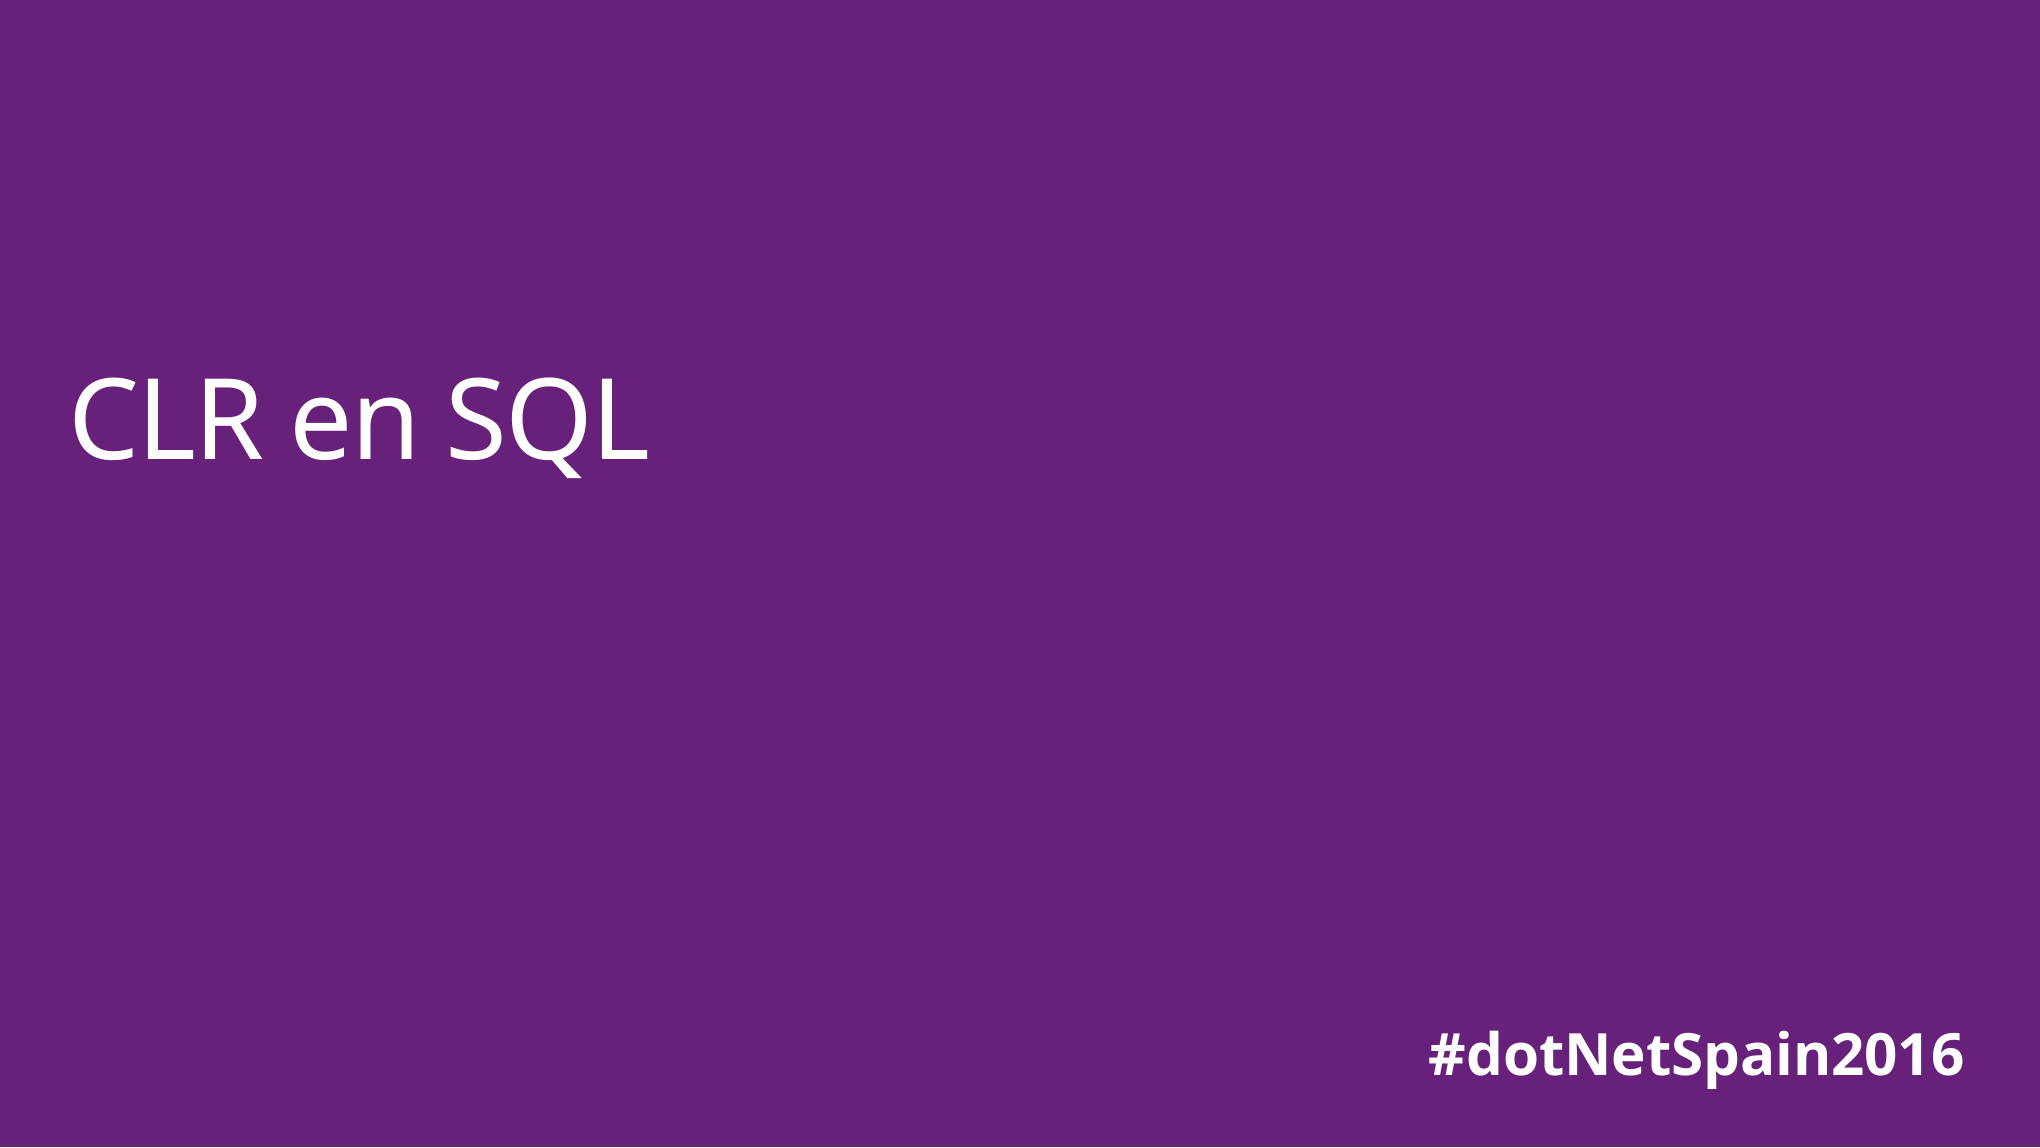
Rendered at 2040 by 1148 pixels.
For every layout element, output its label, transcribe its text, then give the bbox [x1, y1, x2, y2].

title CLR en SQL [45, 347, 1995, 649]
